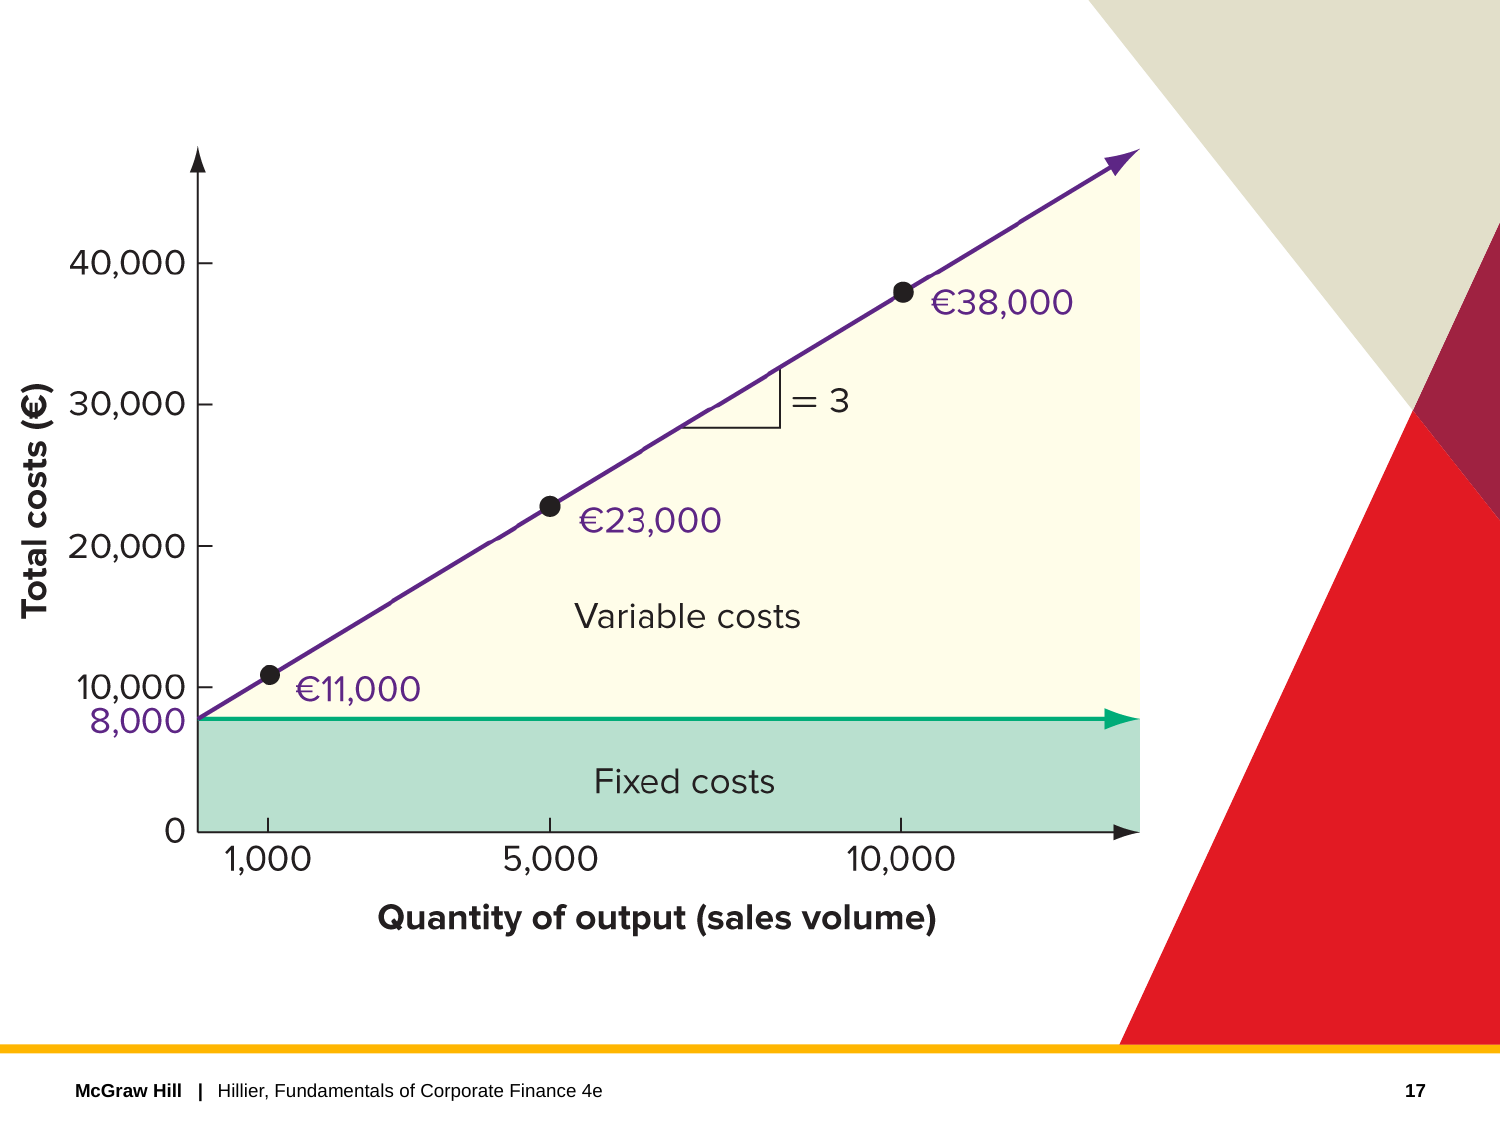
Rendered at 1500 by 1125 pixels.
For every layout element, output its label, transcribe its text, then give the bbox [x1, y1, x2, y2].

footer Hillier, Fundamentals of Corporate Finance 4e [202, 1071, 1103, 1109]
picture [15, 141, 1144, 941]
slide_number 17 [1283, 1071, 1442, 1109]
